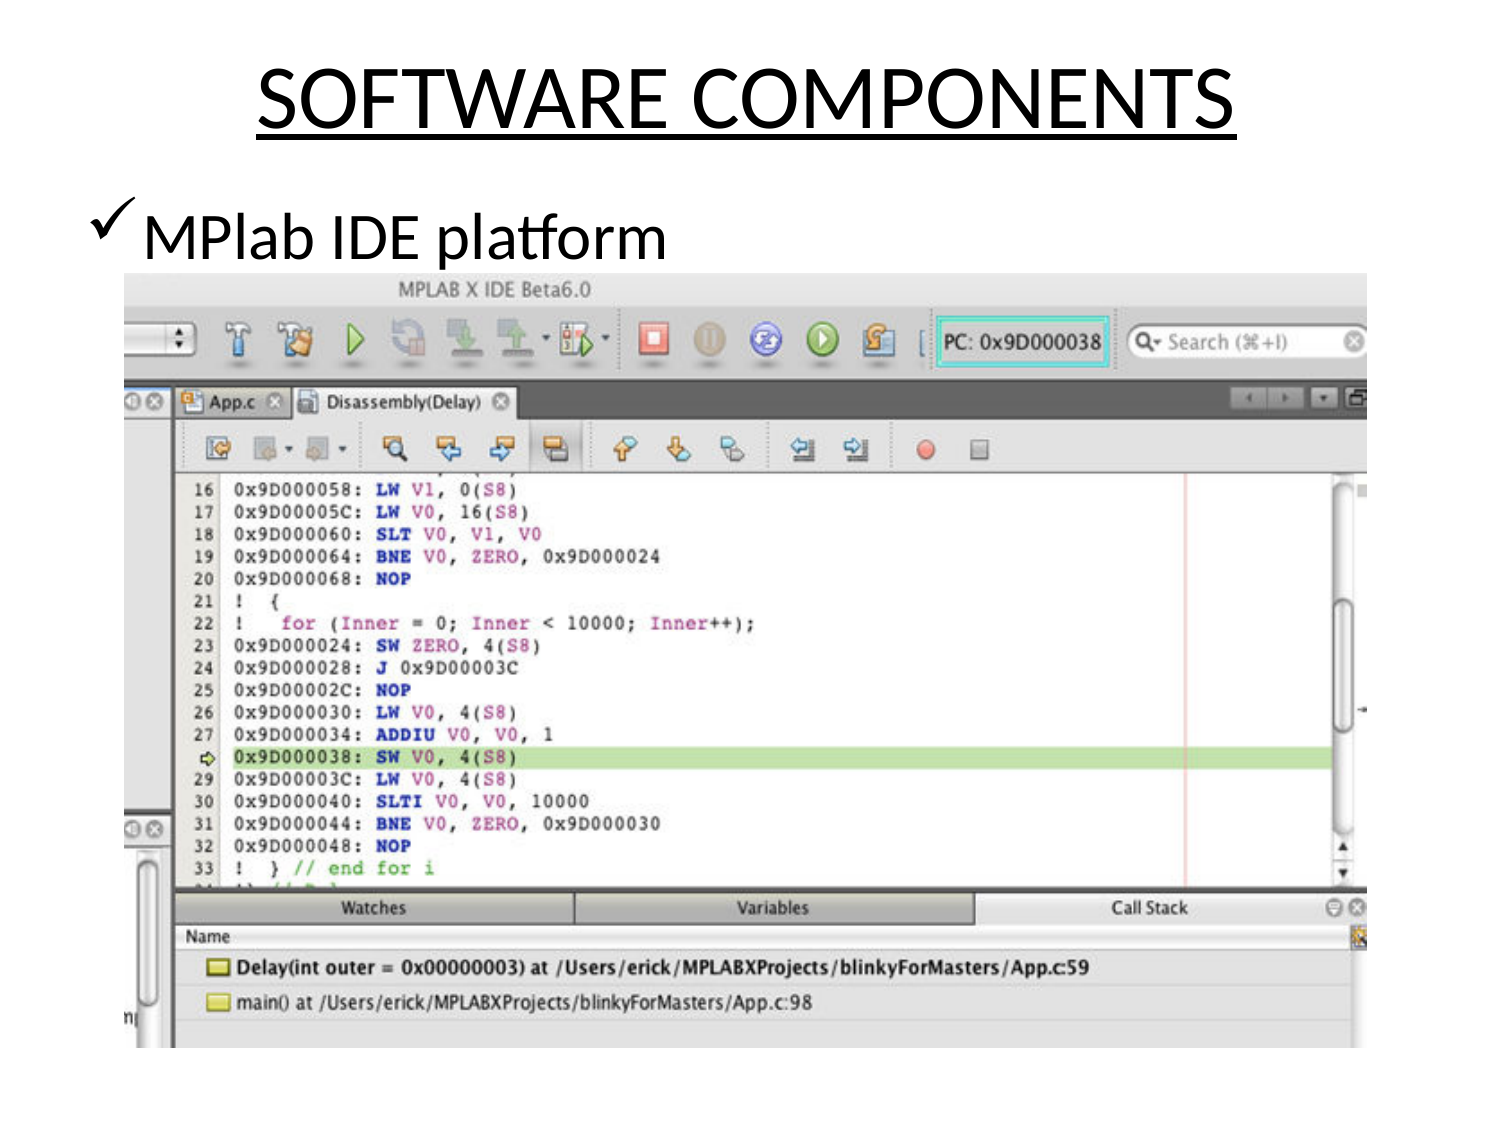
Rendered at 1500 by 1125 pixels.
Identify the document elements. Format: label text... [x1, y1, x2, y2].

title SOFTWARE COMPONENTS [71, 0, 1422, 186]
picture [124, 273, 1368, 1049]
list MPlab IDE platform [70, 185, 1421, 1048]
